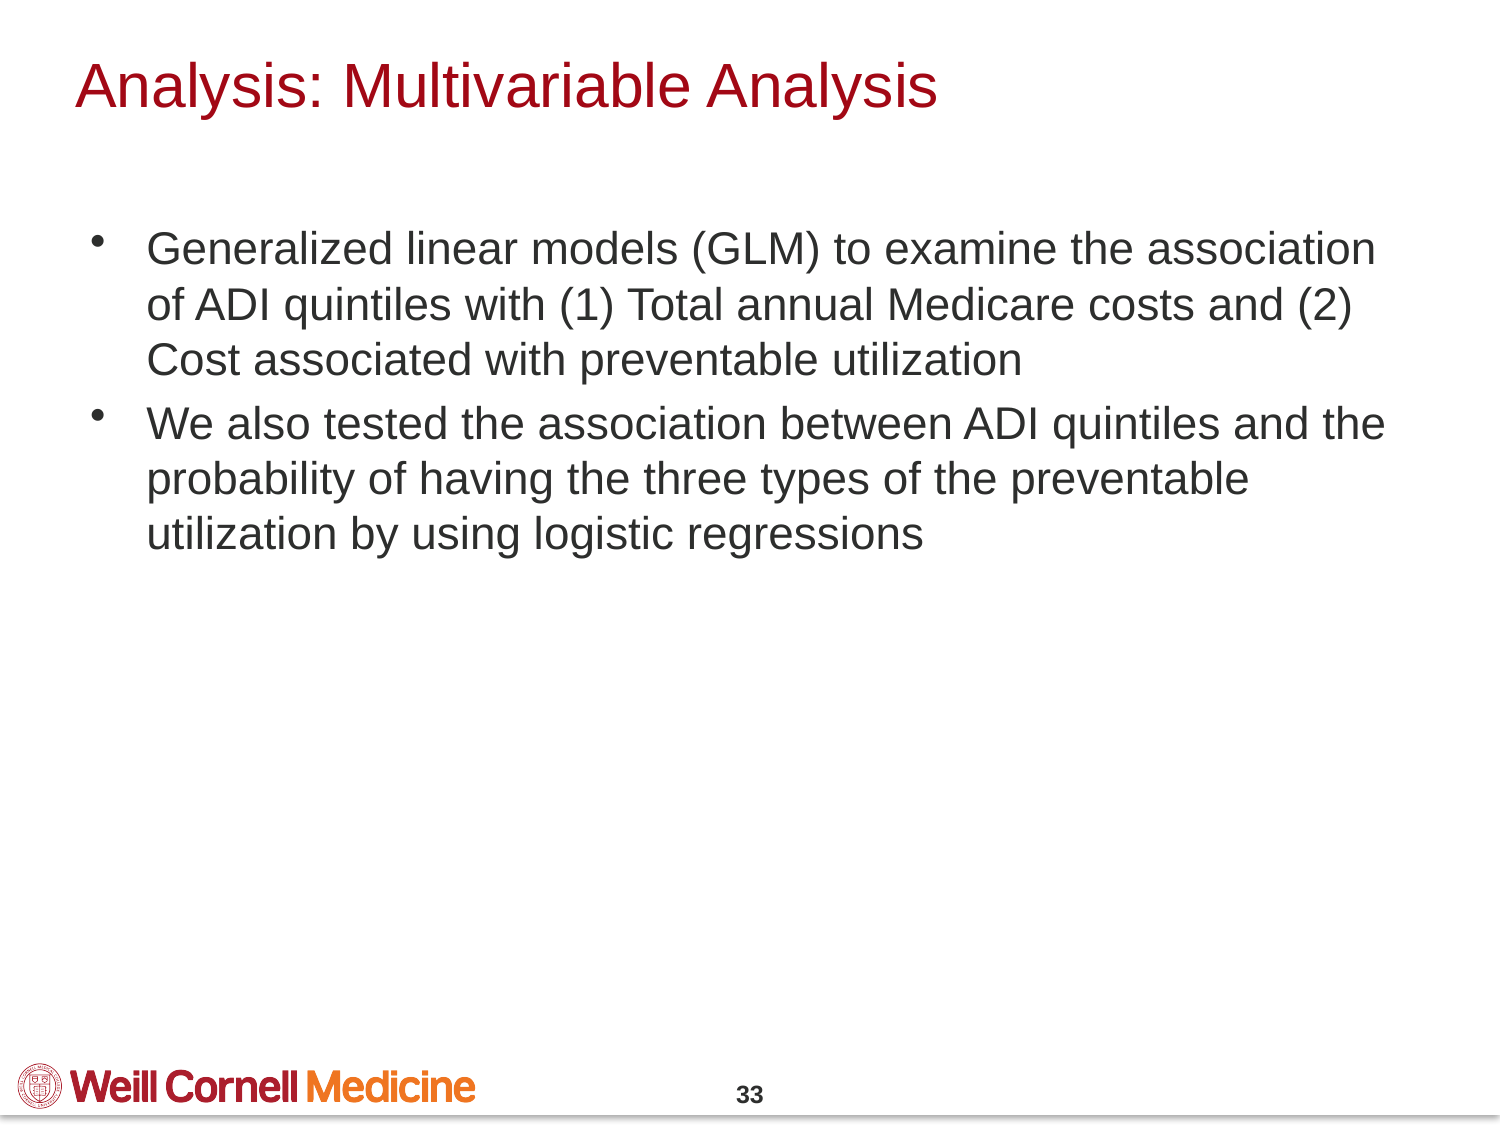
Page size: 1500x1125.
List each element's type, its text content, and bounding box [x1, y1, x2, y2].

title Analysis: Multivariable Analysis [75, 45, 1425, 200]
picture [0, 1050, 505, 1125]
list Generalized linear models (GLM) to examine the association of ADI quintiles with (1) Total annual Medicare costs and (2) Cost associated with preventable utilization We also tested the association between ADI quintiles and the probability of having the three types of the preventable utilization by using logistic regressions [75, 211, 1423, 1073]
